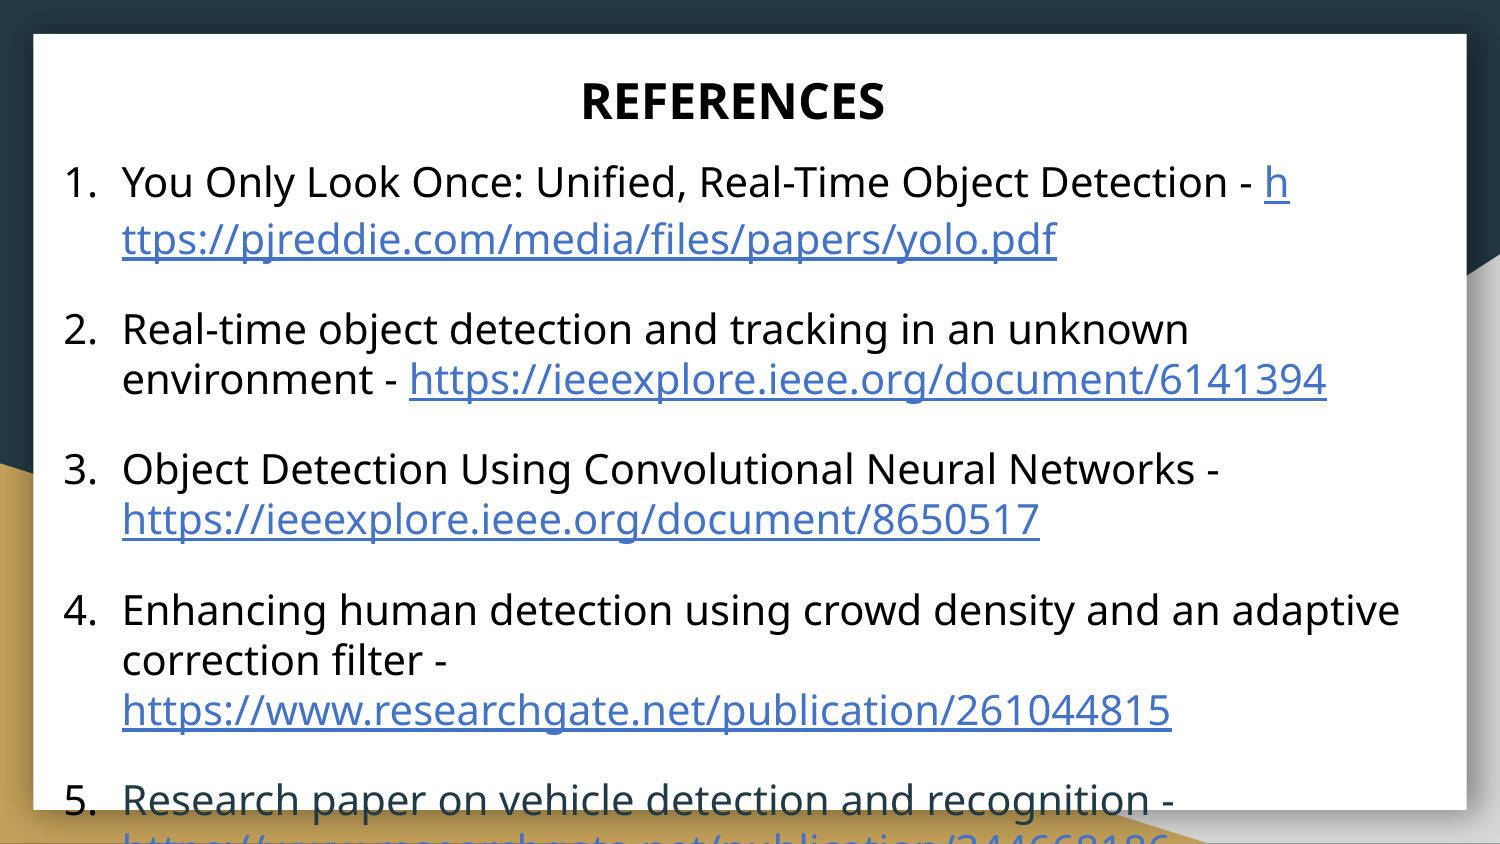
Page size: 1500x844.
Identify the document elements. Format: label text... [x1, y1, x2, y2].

list You Only Look Once: Unified, Real-Time Object Detection - https://pjreddie.com/media/files/papers/yolo.pdf Real-time object detection and tracking in an unknown environment - https://ieeexplore.ieee.org/document/6141394 Object Detection Using Convolutional Neural Networks - https://ieeexplore.ieee.org/document/8650517 Enhancing human detection using crowd density and an adaptive correction filter - https://www.researchgate.net/publication/261044815 Research paper on vehicle detection and recognition - https://www.researchgate.net/publication/344668186 [31, 140, 1467, 808]
title REFERENCES [564, 45, 936, 127]
